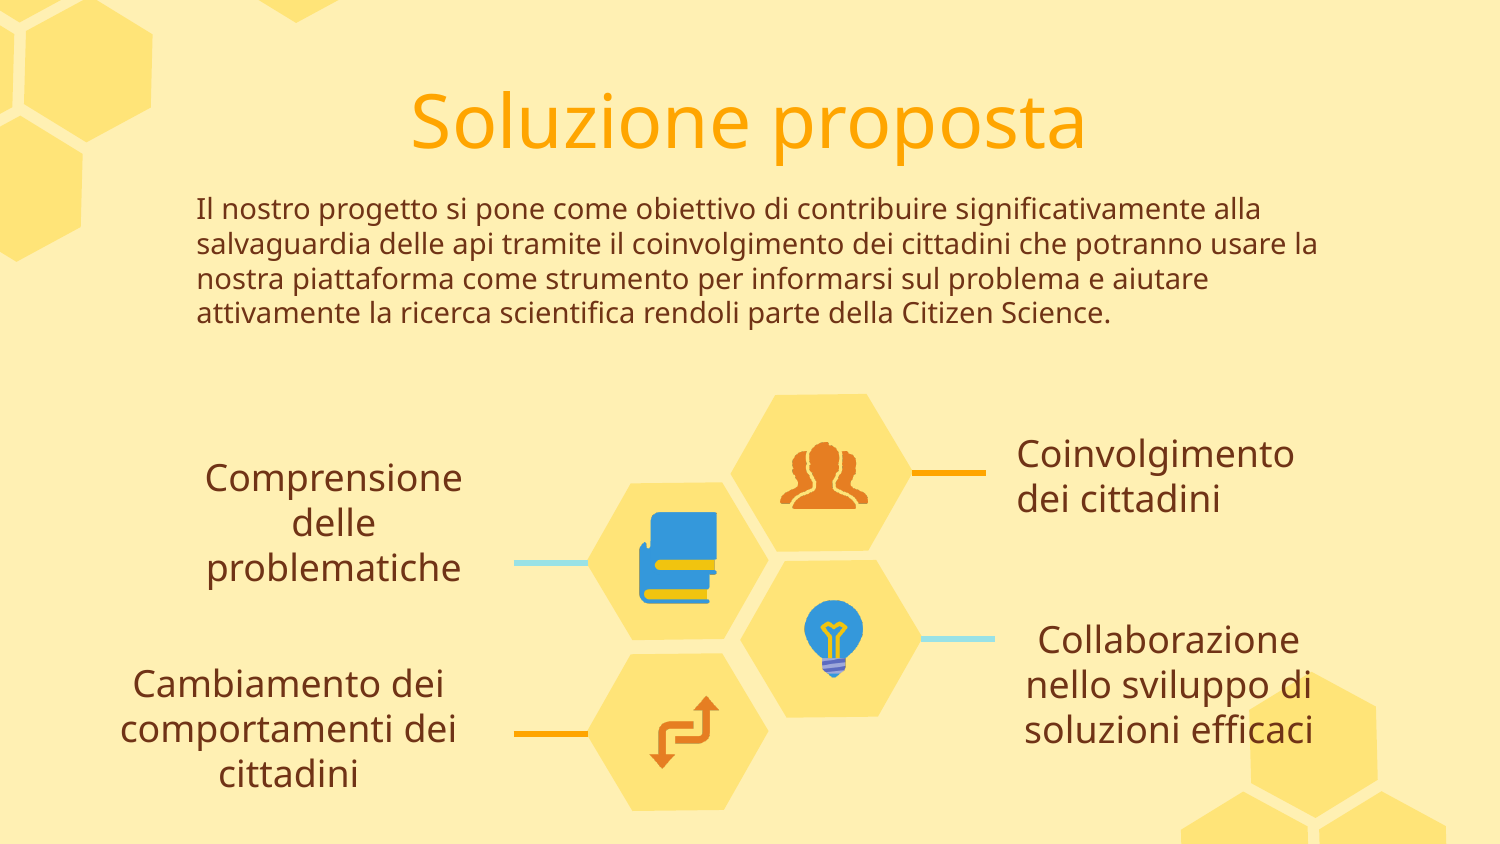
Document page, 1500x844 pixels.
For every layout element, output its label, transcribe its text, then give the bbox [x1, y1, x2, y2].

title Comprensione delle problematiche [179, 438, 489, 605]
picture [779, 432, 868, 521]
picture [640, 688, 728, 776]
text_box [513, 477, 772, 645]
text_box Il nostro progetto si pone come obiettivo di contribuire significativamente alla salvaguardia delle api tramite il coinvolgimento dei cittadini che potranno usare la nostra piattaforma come strumento per informarsi sul problema e aiutare attivamente la ricerca scientifica rendoli parte della Citizen Science. [181, 174, 1383, 345]
title Cambiamento dei comportamenti dei cittadini [70, 653, 508, 811]
title Coinvolgimento dei cittadini [1001, 418, 1367, 535]
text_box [513, 648, 772, 816]
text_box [736, 555, 996, 722]
picture [786, 592, 880, 686]
picture [635, 511, 728, 605]
title Collaborazione nello sviluppo di soluzioni efficaci [995, 576, 1343, 767]
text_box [727, 389, 986, 554]
title Soluzione proposta [76, 58, 1424, 168]
